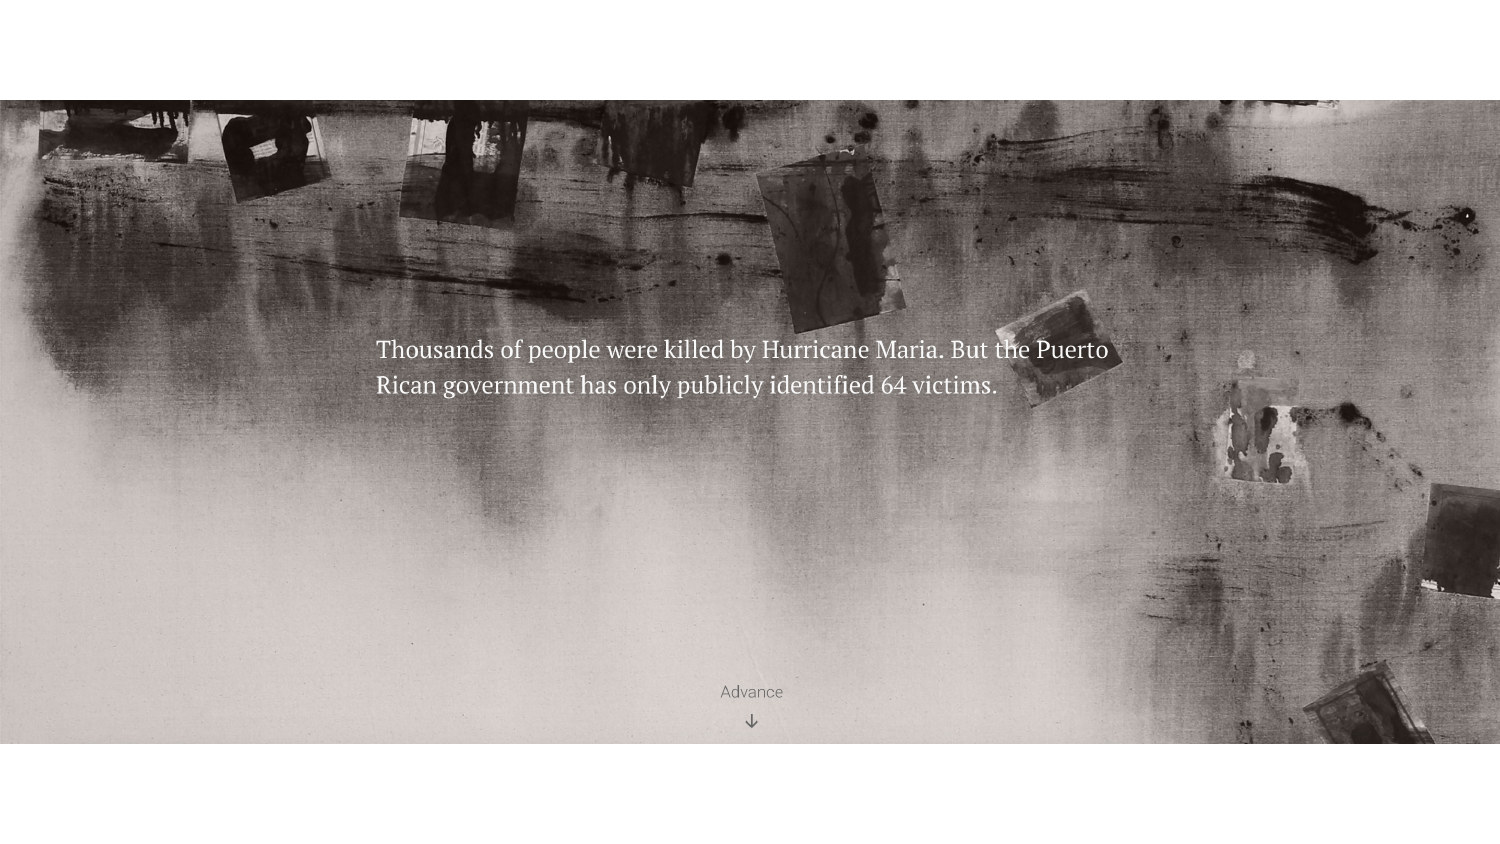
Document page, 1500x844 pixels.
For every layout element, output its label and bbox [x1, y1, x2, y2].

picture [0, 100, 1500, 744]
